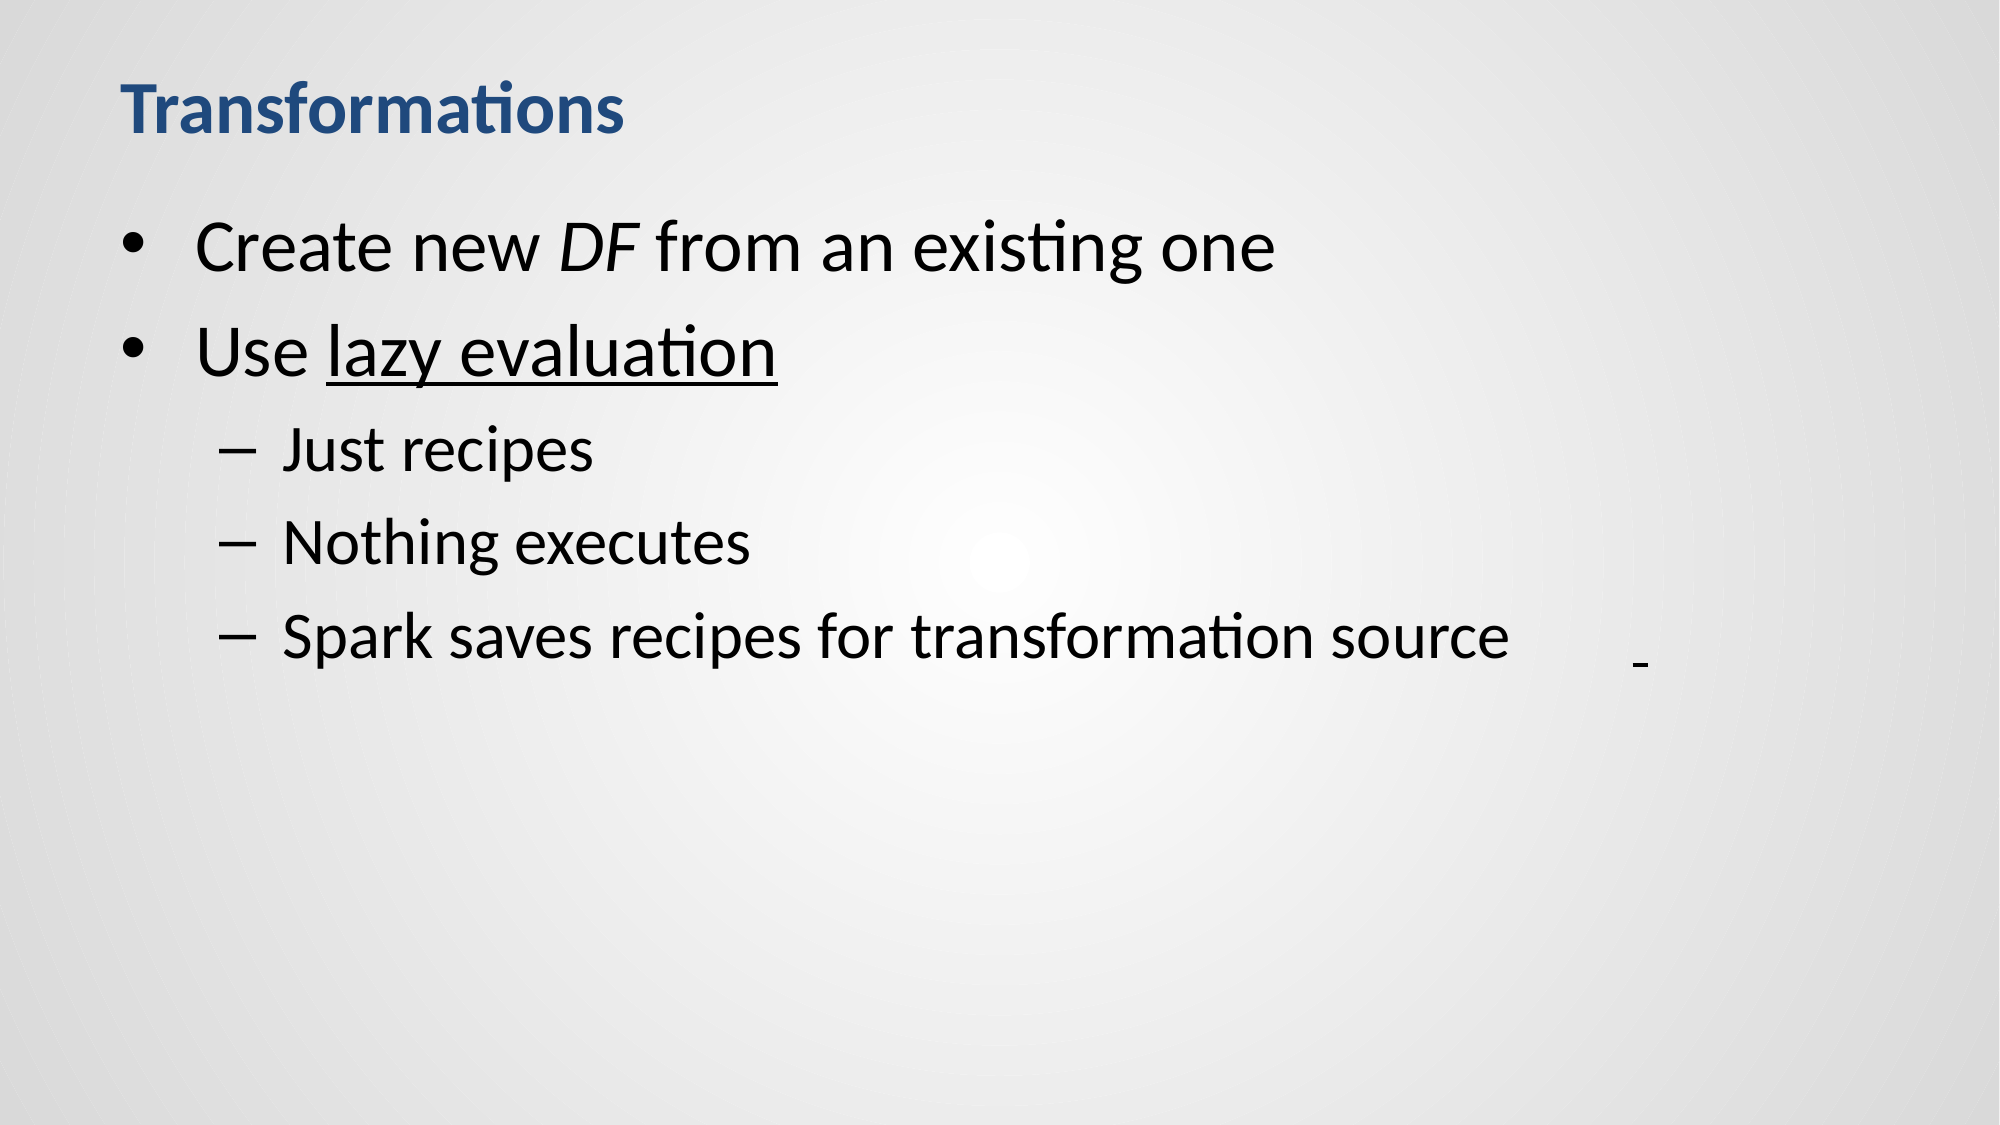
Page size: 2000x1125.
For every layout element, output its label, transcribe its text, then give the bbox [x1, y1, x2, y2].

title Transformations [99, 45, 1900, 162]
list Create new DF from an existing one Use lazy evaluation Just recipes Nothing executes Spark saves recipes for transformation source [99, 186, 1900, 1005]
